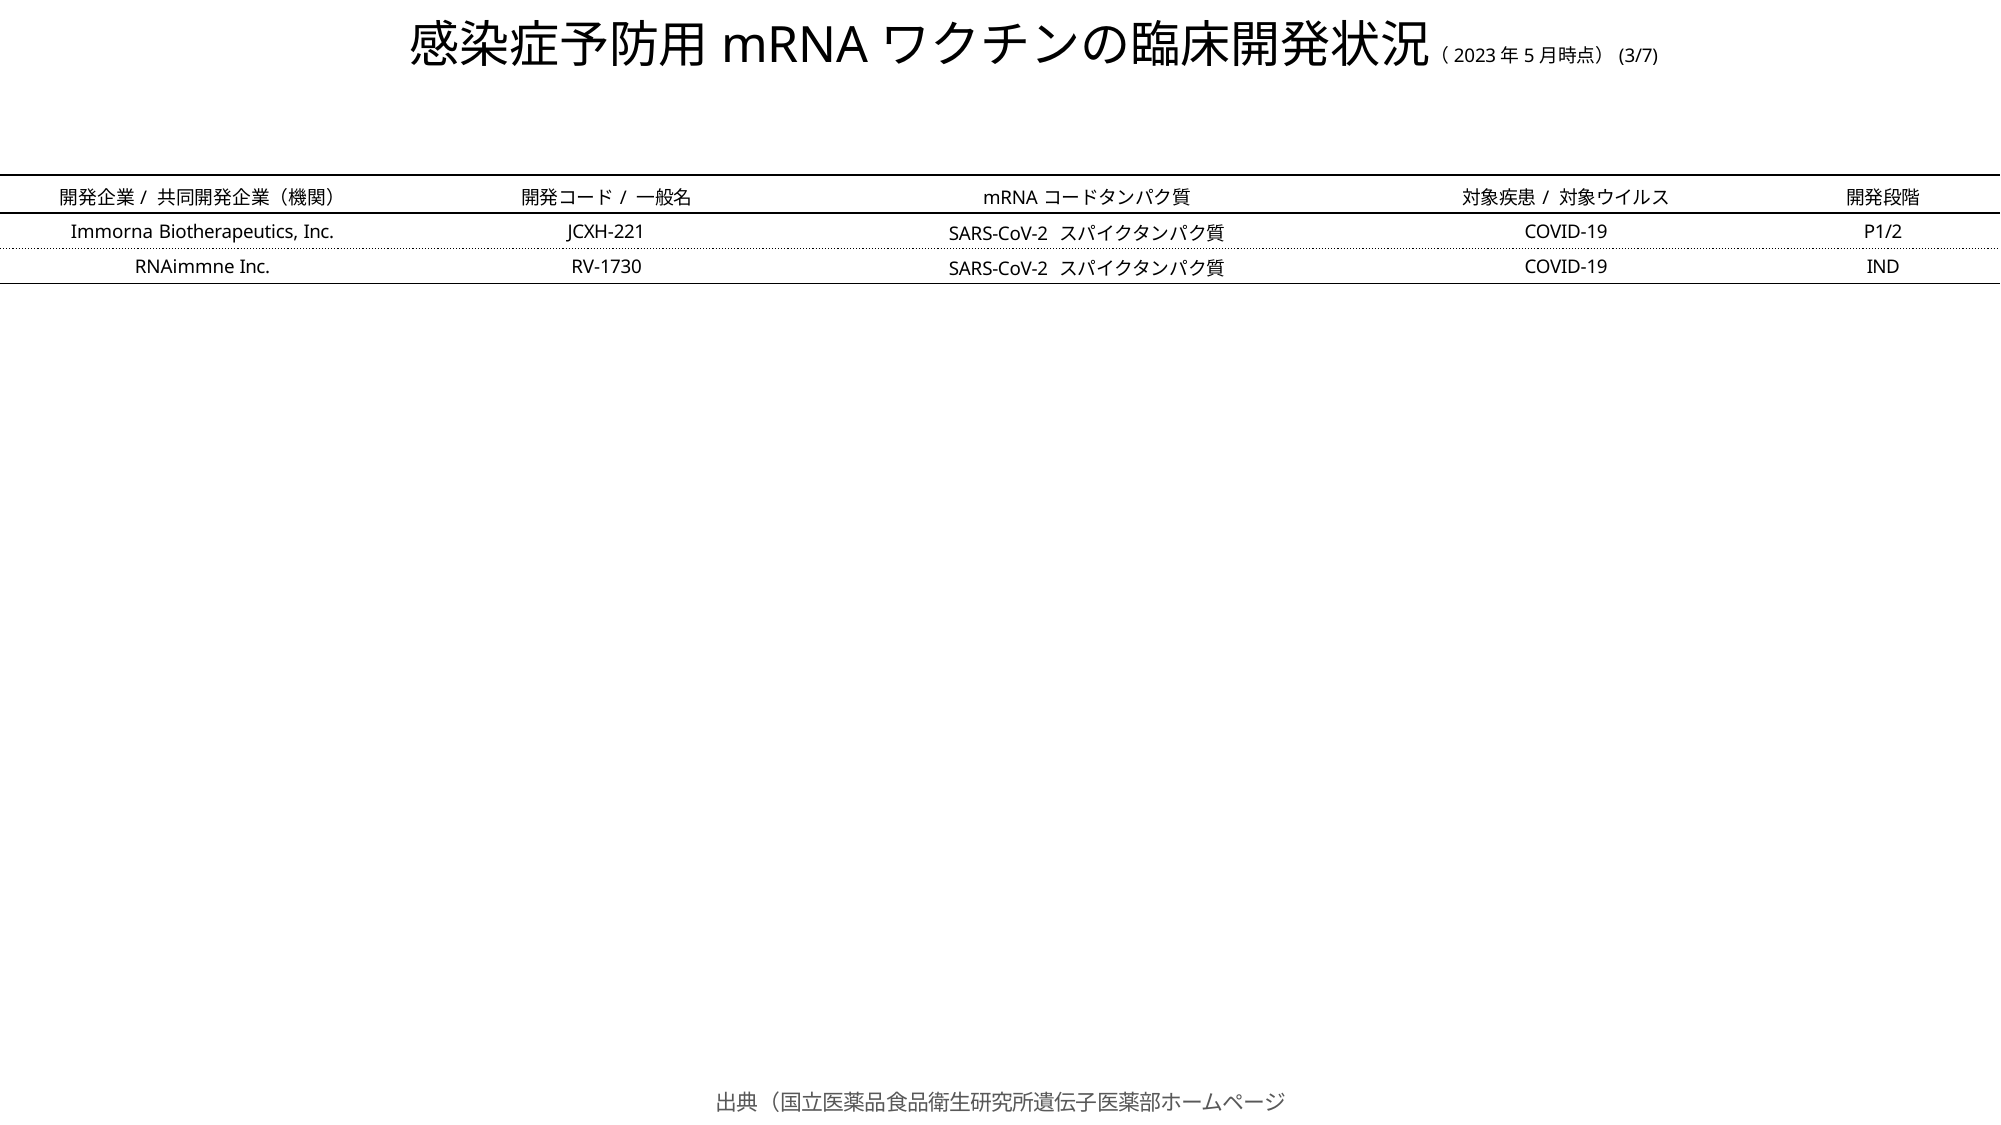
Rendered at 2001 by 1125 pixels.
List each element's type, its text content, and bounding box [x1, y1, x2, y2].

table_cell RV-1730 [434, 248, 805, 283]
table_header mRNAコードタンパク質 [805, 176, 1355, 212]
table_cell Immorna Biotherapeutics, Inc. [0, 214, 434, 248]
table_cell SARS-CoV-2 スパイクタンパク質 [805, 214, 1355, 248]
table_cell IND [1767, 248, 2000, 283]
table_cell SARS-CoV-2 スパイクタンパク質 [805, 248, 1355, 283]
table_header 開発段階 [1767, 176, 2000, 212]
table_header 開発企業/ 共同開発企業（機関） [0, 176, 434, 212]
title 感染症予防用mRNAワクチンの臨床開発状況（2023年5月時点）(3/7) [170, 0, 1896, 137]
table_cell JCXH-221 [434, 214, 805, 248]
table_cell COVID-19 [1355, 214, 1767, 248]
text_box 出典（国立医薬品食品衛生研究所遺伝子医薬部ホームページ [451, 1086, 1549, 1115]
table_cell COVID-19 [1355, 248, 1767, 283]
table_cell P1/2 [1767, 214, 2000, 248]
table_header 開発コード/ 一般名 [434, 176, 805, 212]
table_header 対象疾患/ 対象ウイルス [1355, 176, 1767, 212]
table_cell RNAimmne Inc. [0, 248, 434, 283]
